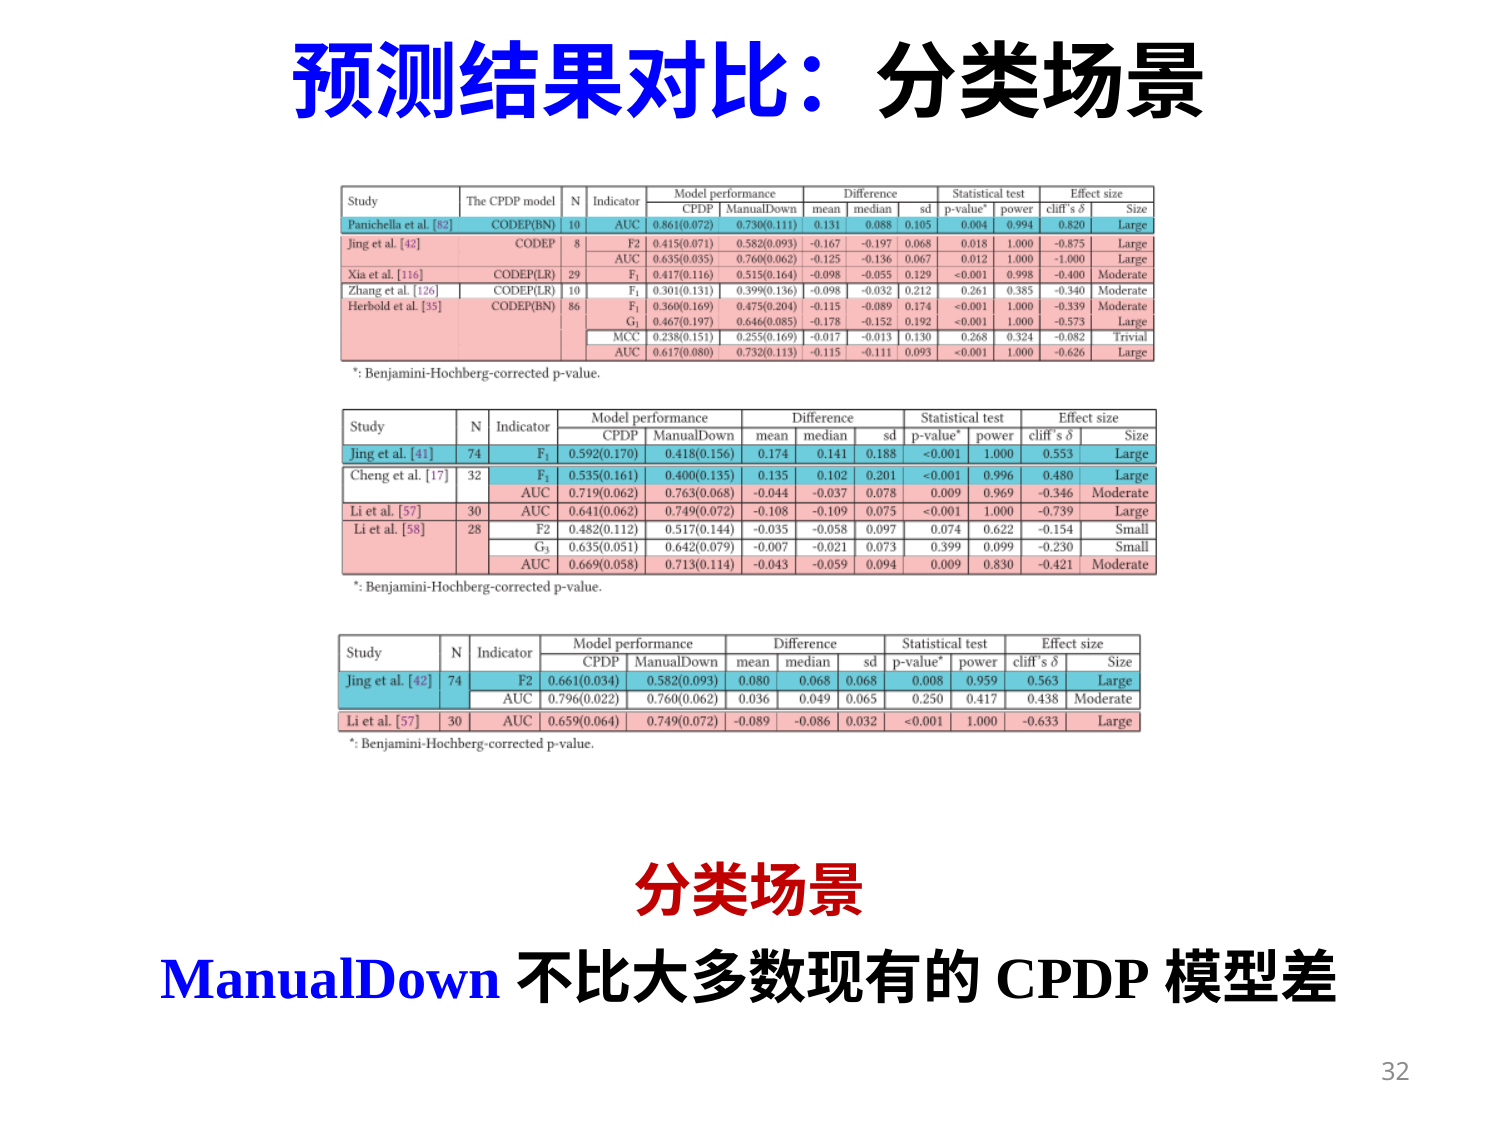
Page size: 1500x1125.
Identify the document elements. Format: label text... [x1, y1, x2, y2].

text_box 分类场景 ManualDown不比大多数现有的CPDP模型差 [72, 810, 1428, 1036]
picture [322, 174, 1178, 387]
picture [333, 399, 1167, 602]
slide_number 32 [1074, 1042, 1425, 1103]
text_box 预测结果对比：分类场景 [277, 21, 1223, 136]
picture [324, 624, 1152, 757]
